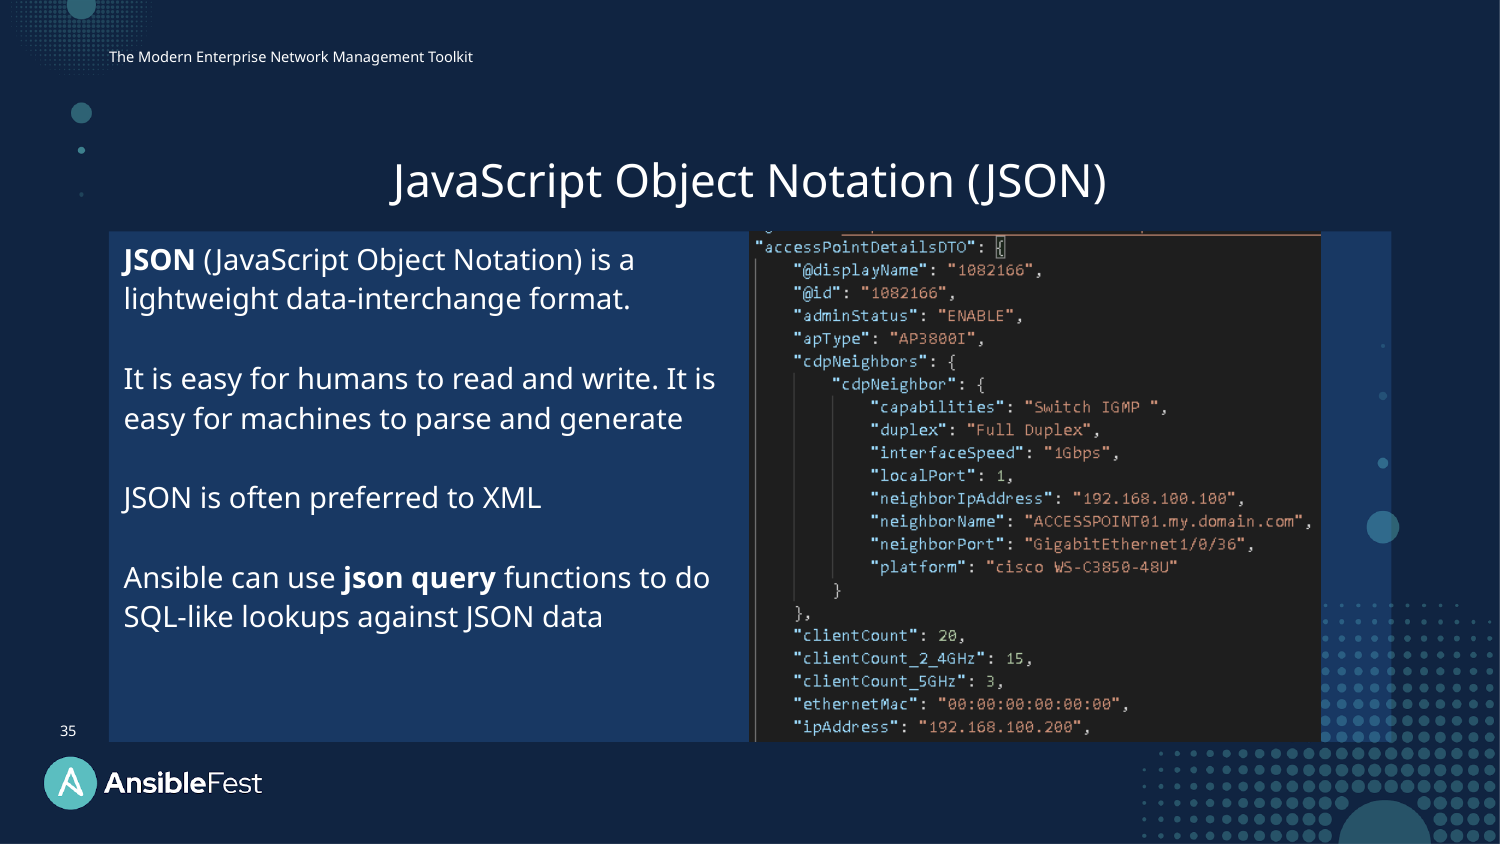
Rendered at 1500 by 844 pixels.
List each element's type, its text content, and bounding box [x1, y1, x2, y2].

text_box 35 [8, 718, 108, 742]
table_header JSON (JavaScript Object Notation) is a lightweight data-interchange format. It is easy for humans to read and write. It is easy for machines to parse and generate JSON is often preferred to XML Ansible can use json query functions to do SQL-like lookups against JSON data [108, 232, 750, 844]
picture [0, 0, 1500, 844]
table_header [750, 232, 1391, 844]
text_box The Modern Enterprise Network Management Toolkit [55, 6, 689, 108]
text_box JavaScript Object Notation (JSON) [108, 135, 1392, 204]
